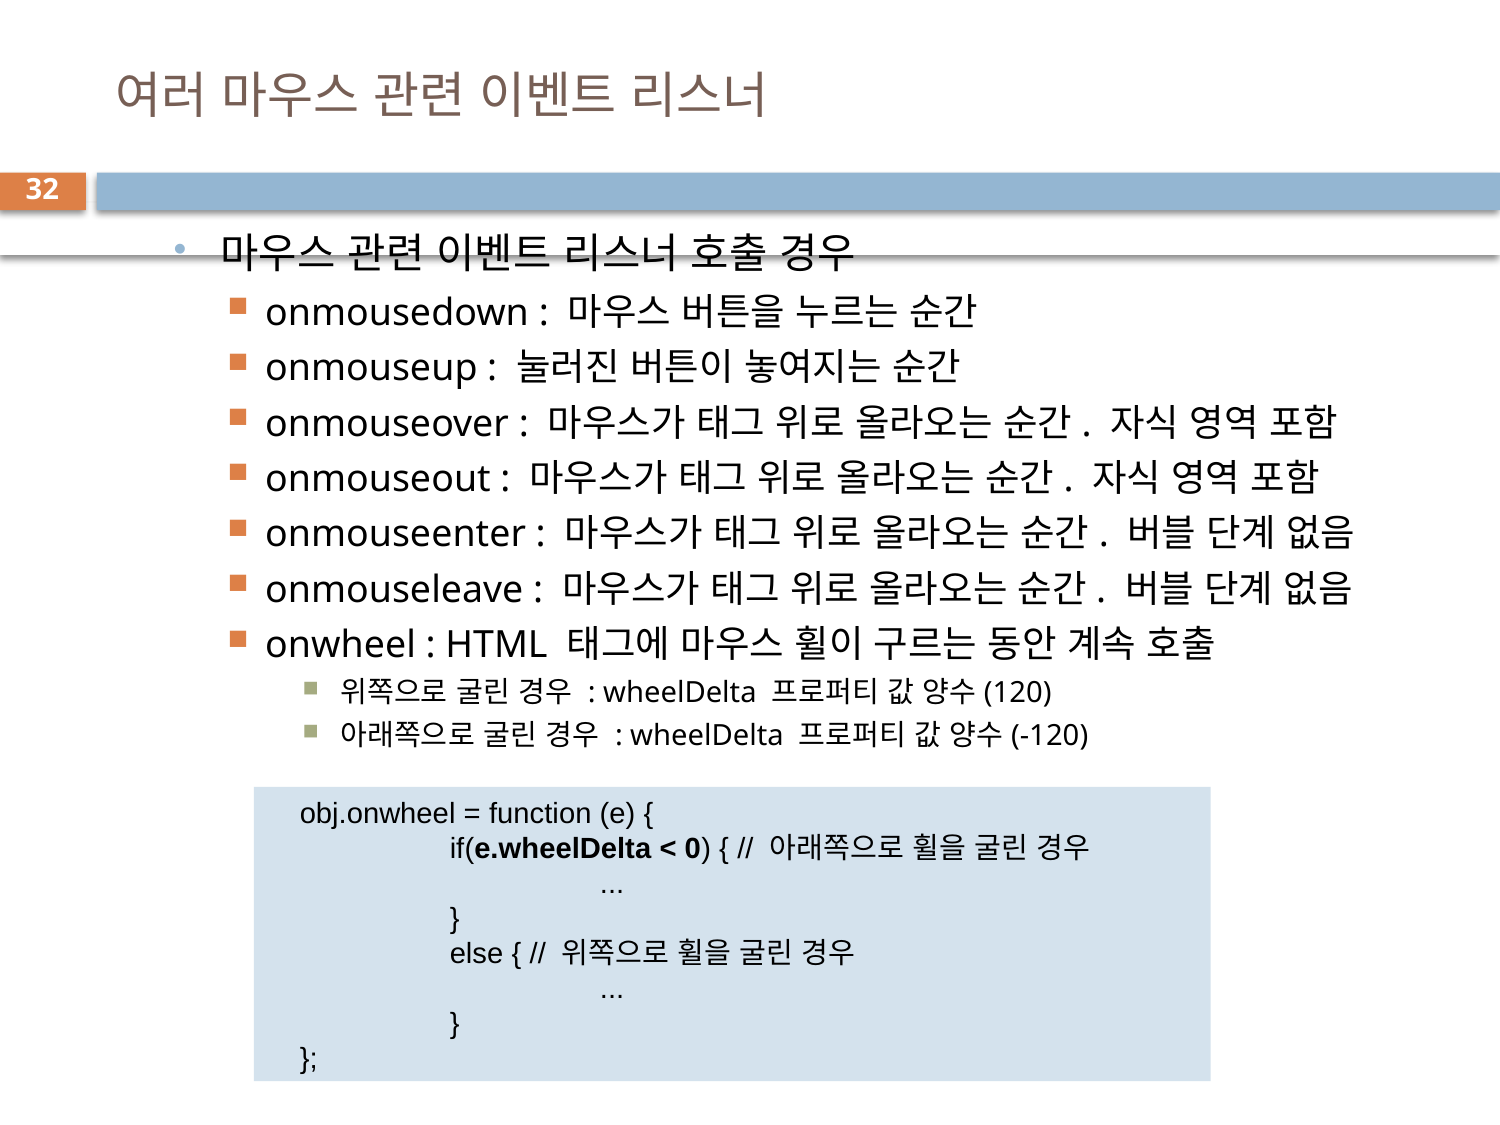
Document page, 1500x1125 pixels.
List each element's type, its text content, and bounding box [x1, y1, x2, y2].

text_box obj.onwheel = function (e) { if(e.wheelDelta < 0) { // 아래쪽으로 휠을 굴린 경우 ... } else { // 위쪽으로 휠을 굴린 경우 ... } }; [253, 786, 1211, 1082]
slide_number 32 [0, 170, 87, 211]
list 마우스 관련 이벤트 리스너 호출 경우 onmousedown : 마우스 버튼을 누르는 순간 onmouseup : 눌러진 버튼이 놓여지는 순간 onmouseover : 마우스가 태그 위로 올라오는 순간. 자식 영역 포함 onmouseout : 마우스가 태그 위로 올라오는 순간. 자식 영역 포함 onmouseenter : 마우스가 태그 위로 올라오는 순간. 버블 단계 없음 onmouseleave : 마우스가 태그 위로 올라오는 순간. 버블 단계 없음 onwheel : HTML 태그에 마우스 휠이 구르는 동안 계속 호출 위쪽으로 굴린 경우 : wheelDelta 프로퍼티 값 양수(120) 아래쪽으로 굴린 경우 : wheelDelta 프로퍼티 값 양수(-120) [100, 219, 1438, 1047]
title 여러 마우스 관련 이벤트 리스너 [100, 37, 1438, 149]
